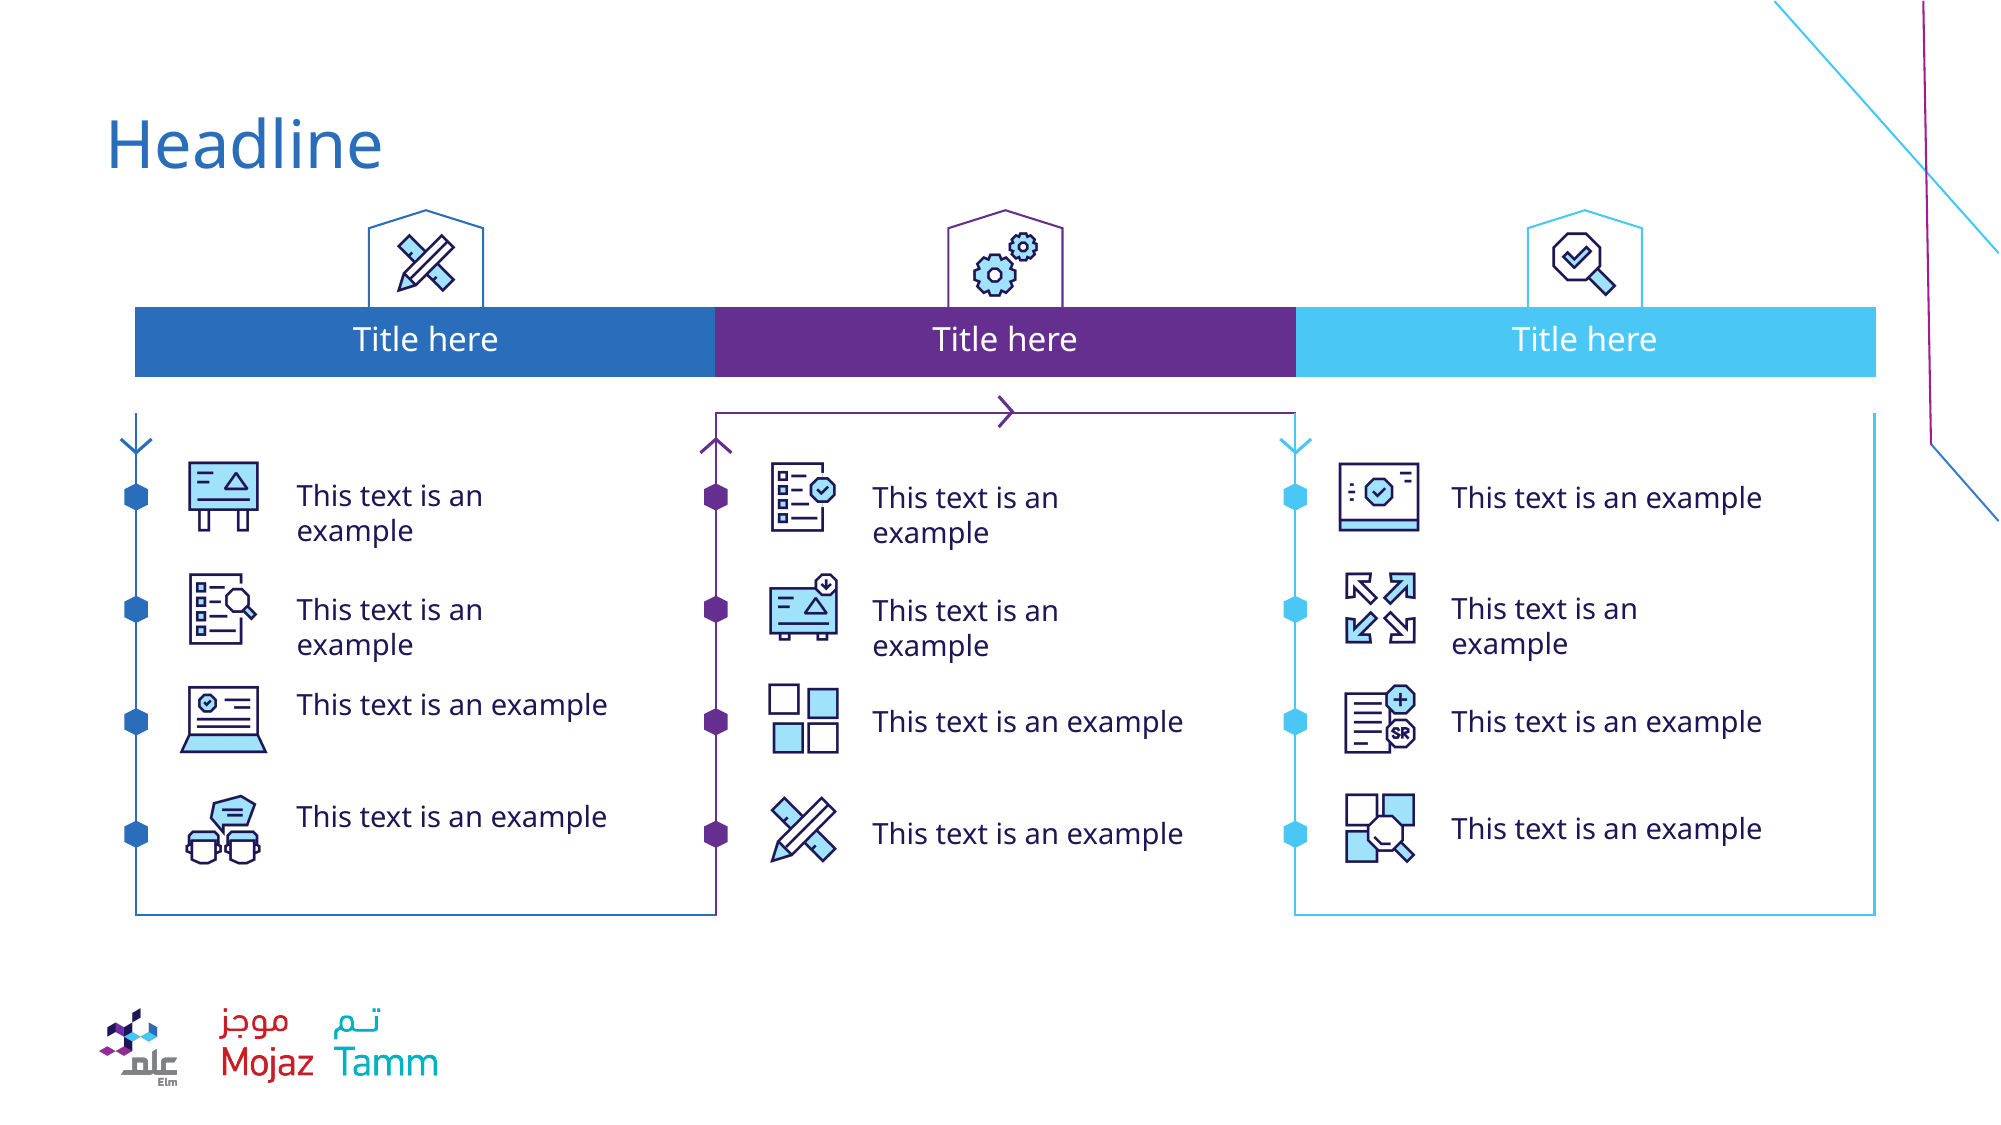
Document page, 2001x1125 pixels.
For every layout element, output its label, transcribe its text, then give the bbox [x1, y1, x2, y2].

picture [219, 1008, 313, 1083]
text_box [120, 210, 1875, 915]
picture [334, 1008, 437, 1076]
text_box Headline [90, 94, 784, 189]
picture [99, 1008, 177, 1086]
